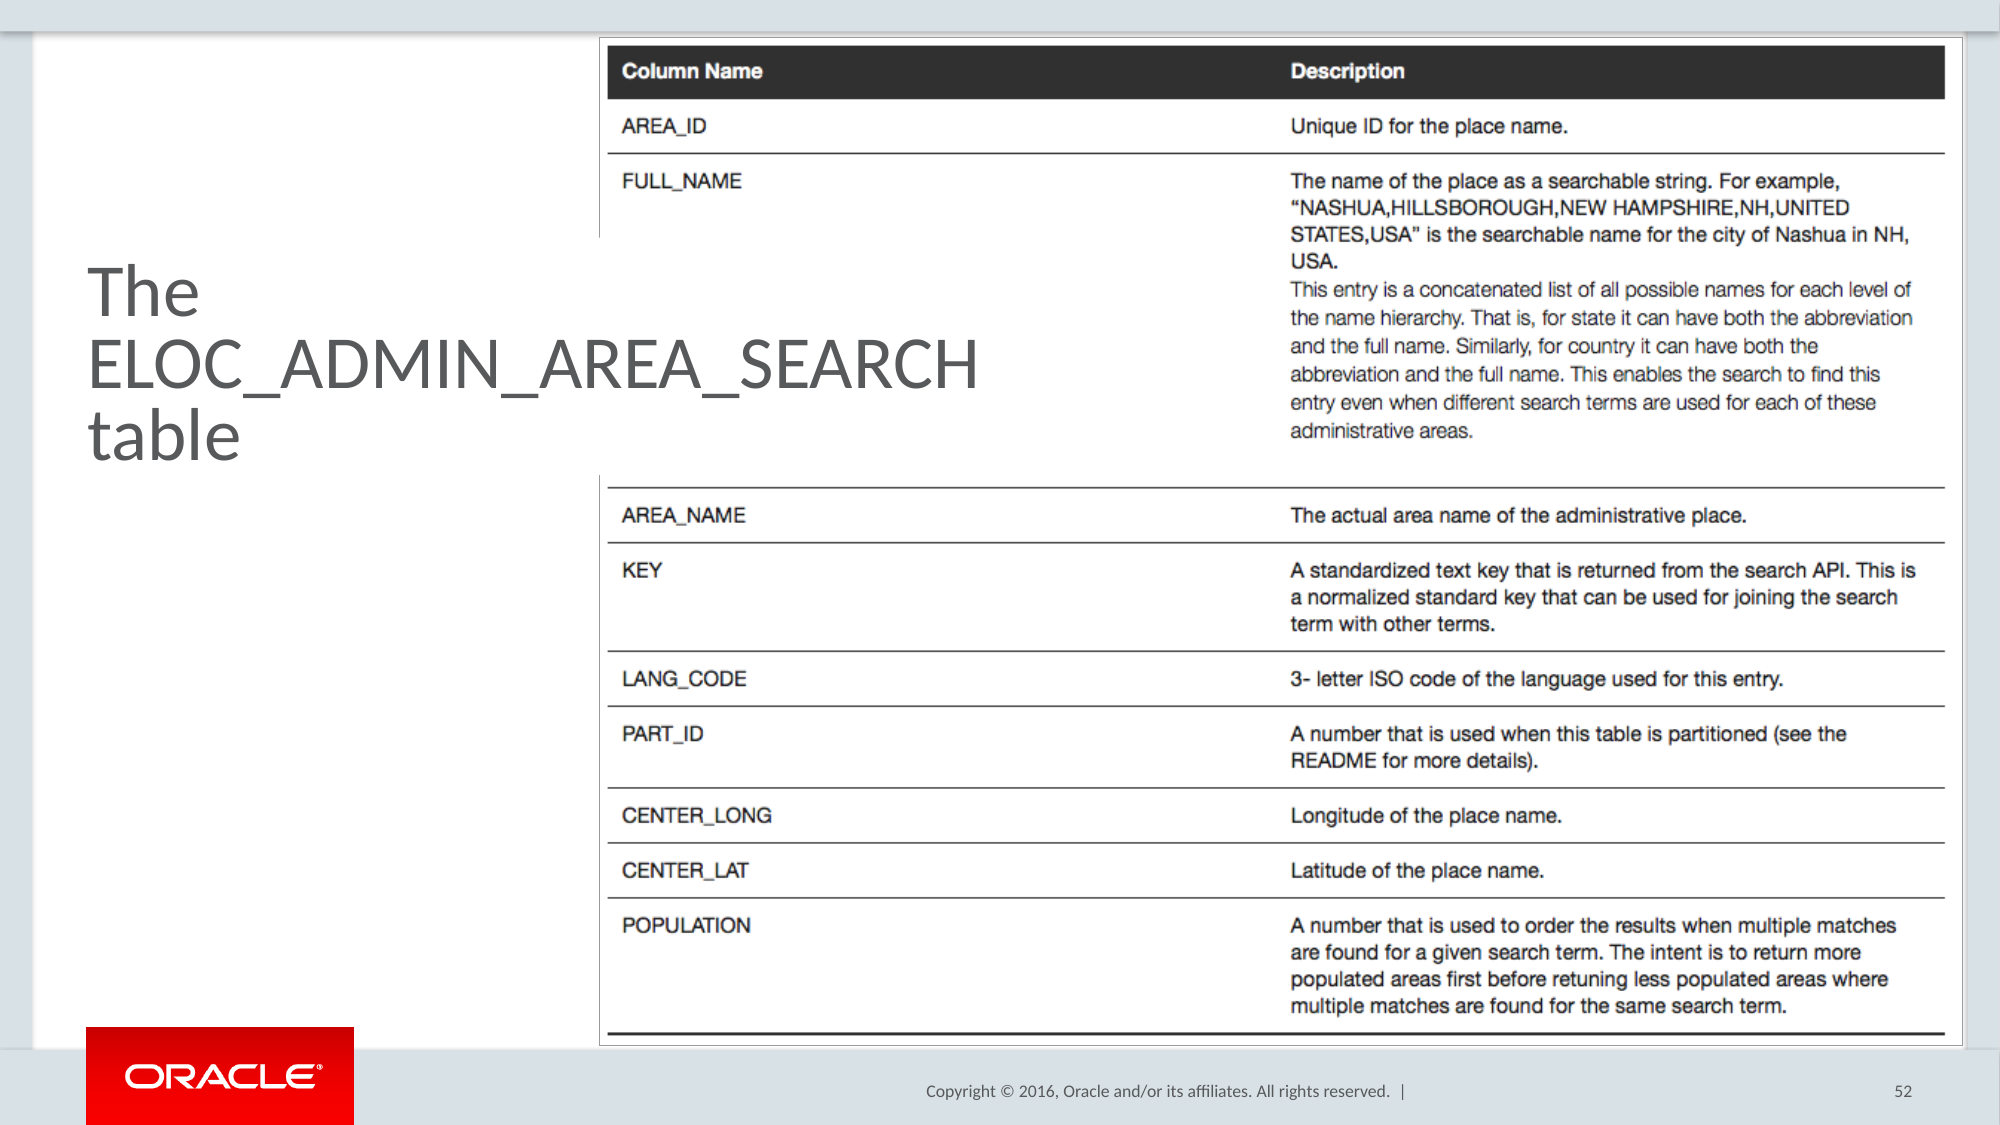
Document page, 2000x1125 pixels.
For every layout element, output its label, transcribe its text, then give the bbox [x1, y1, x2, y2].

slide_number 52 [1849, 1075, 1913, 1106]
title The ELOC_ADMIN_AREA_SEARCH table [87, 237, 594, 475]
picture [86, 1027, 354, 1125]
picture [599, 37, 1963, 1046]
